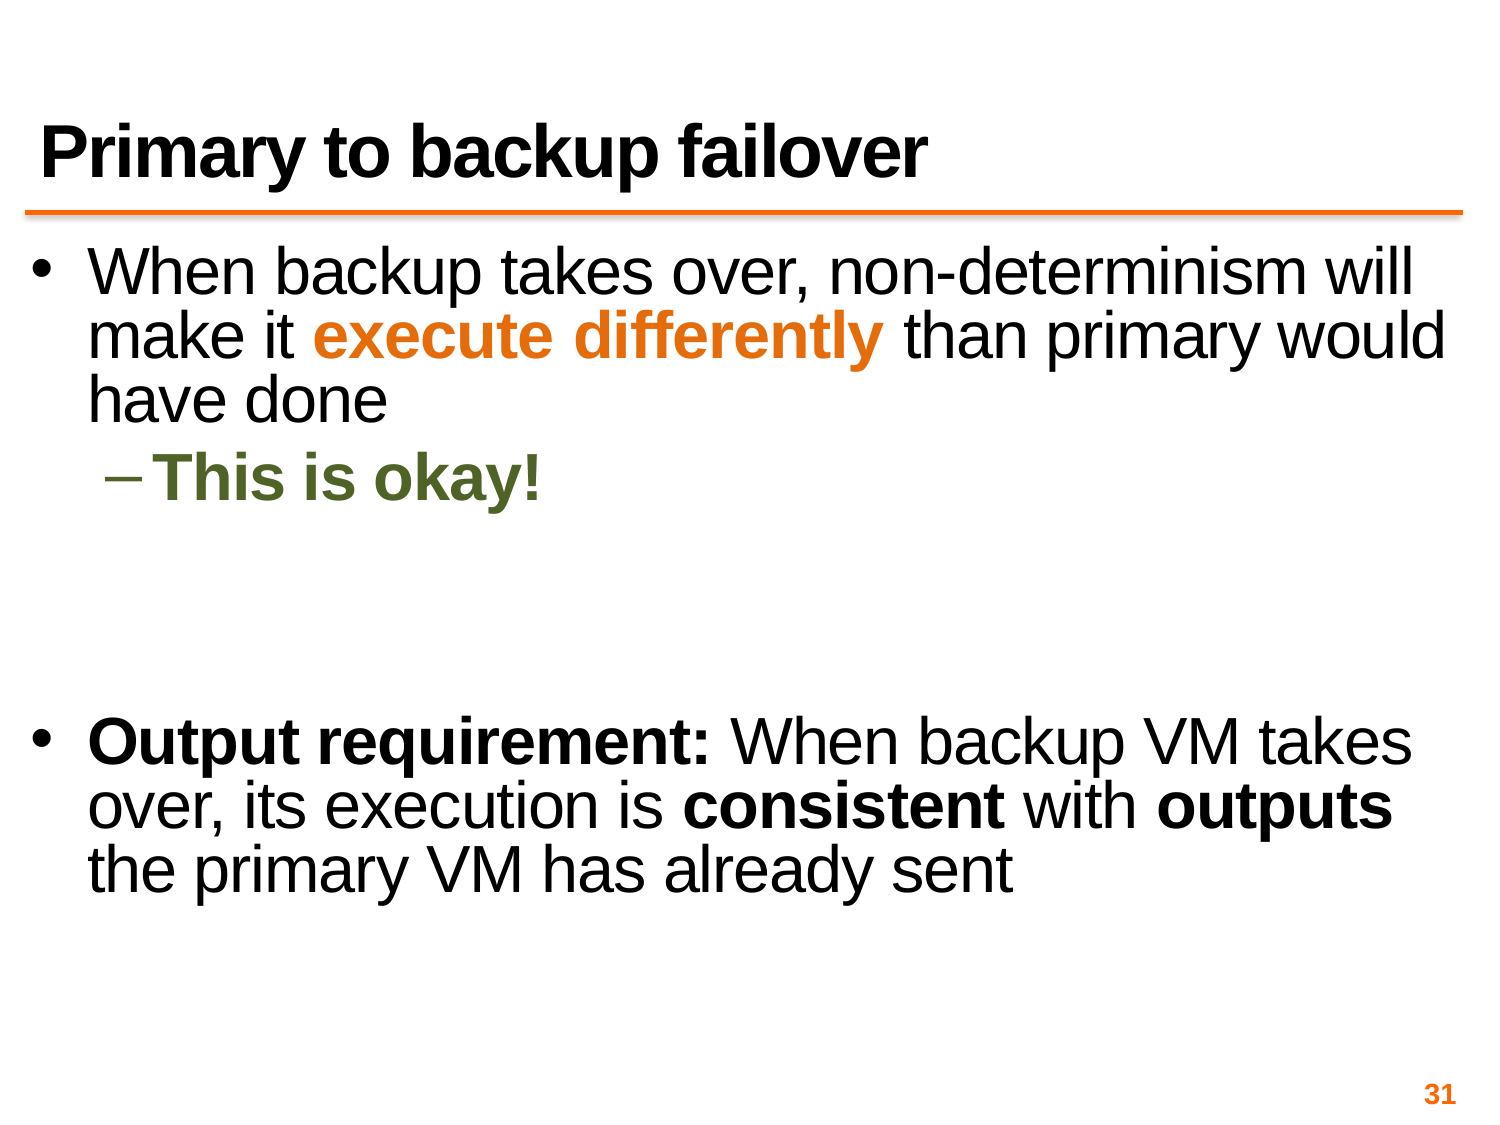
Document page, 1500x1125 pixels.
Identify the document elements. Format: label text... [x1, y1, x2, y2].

slide_number 31 [1112, 1074, 1463, 1110]
title Primary to backup failover [24, 24, 1463, 201]
list When backup takes over, non-determinism will make it execute differently than primary would have done This is okay! Output requirement: When backup VM takes over, its execution is consistent with outputs the primary VM has already sent [24, 237, 1463, 1063]
